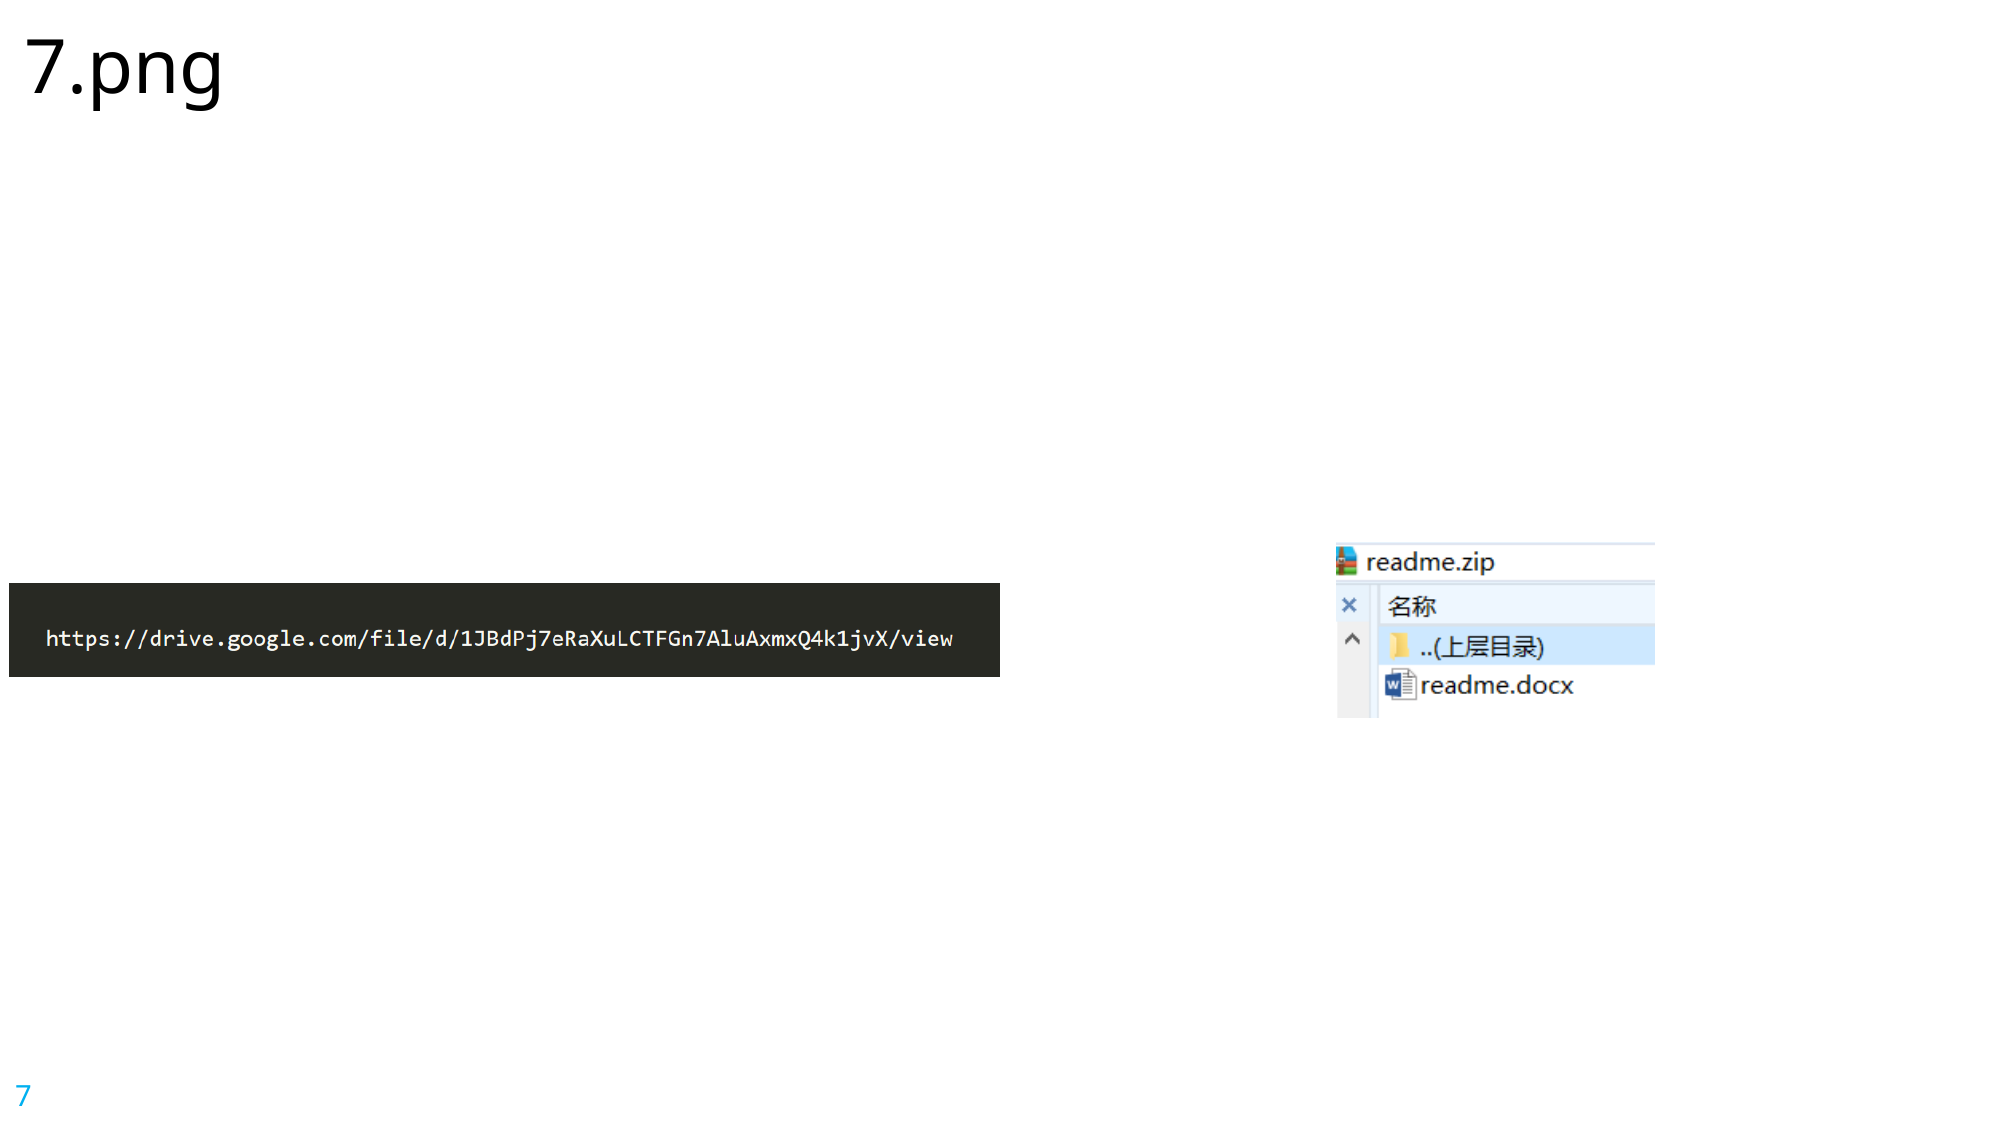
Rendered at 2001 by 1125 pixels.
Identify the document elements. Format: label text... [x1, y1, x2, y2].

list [9, 583, 1000, 677]
title 7.png [9, 11, 1987, 128]
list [1336, 542, 1655, 718]
slide_number 7 [0, 1065, 131, 1125]
